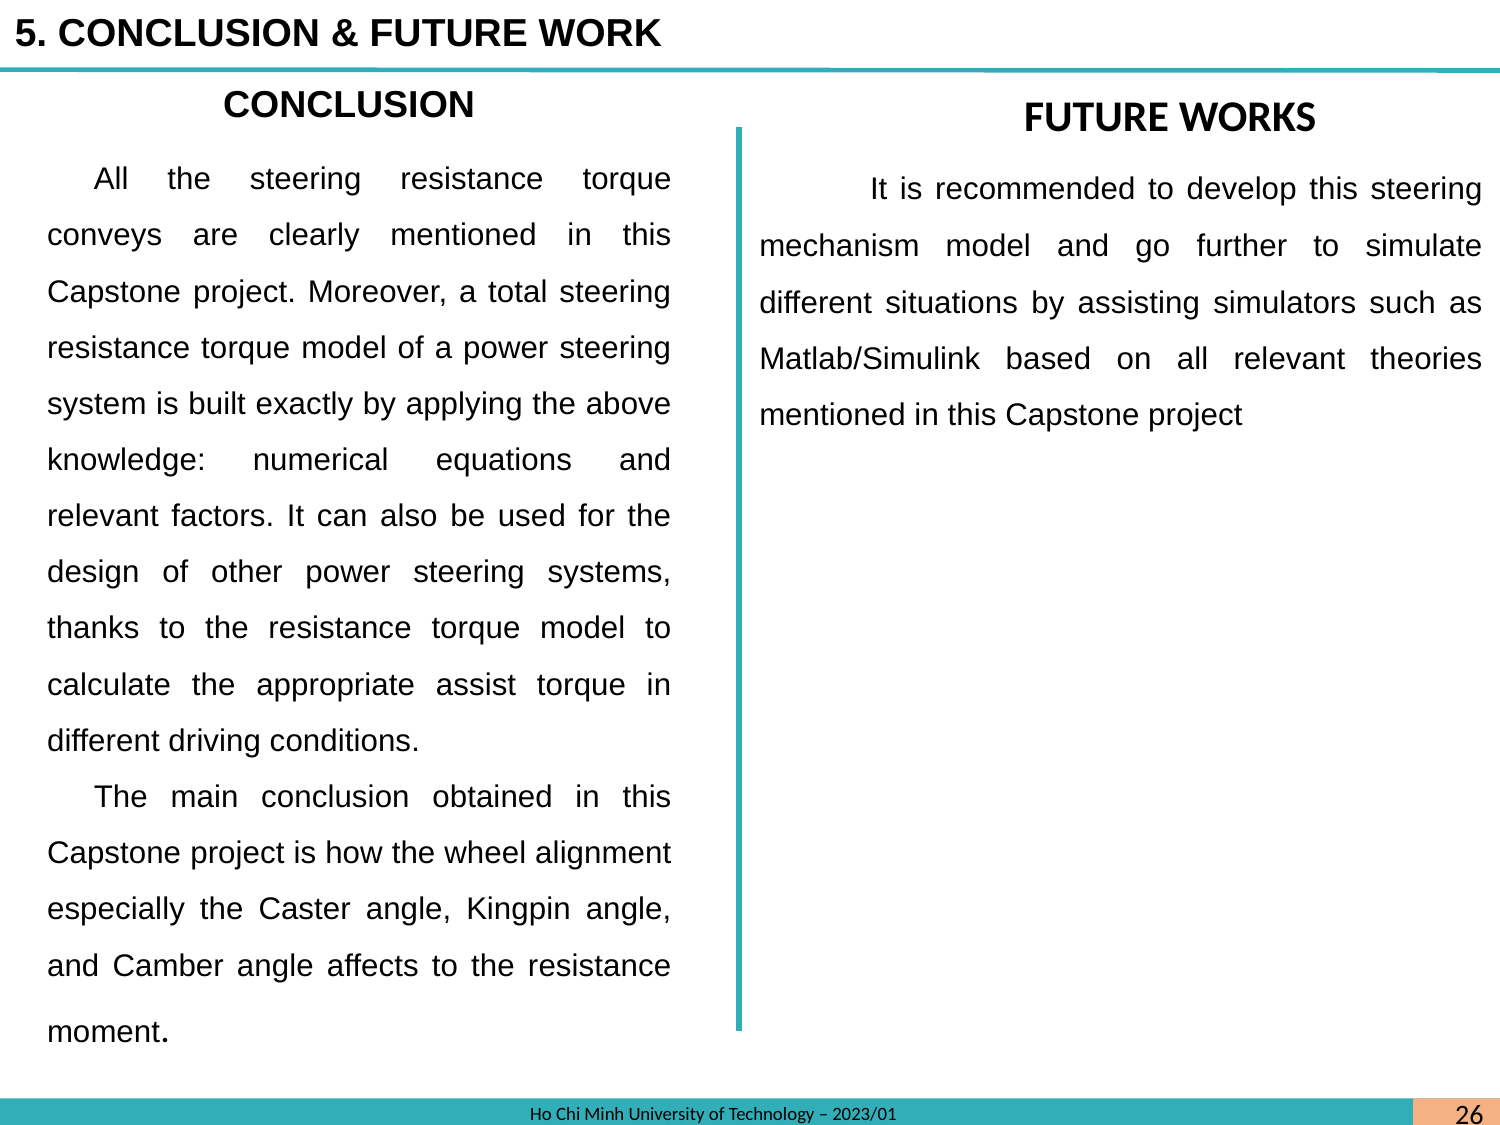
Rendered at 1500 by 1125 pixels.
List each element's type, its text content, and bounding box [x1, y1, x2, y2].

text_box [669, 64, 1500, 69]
text_box 5. CONCLUSION & FUTURE WORK [0, 0, 818, 62]
text_box It is recommended to develop this steering mechanism model and go further to simulate different situations by assisting simulators such as Matlab/Simulink based on all relevant theories mentioned in this Capstone project [669, 71, 1500, 439]
text_box CONCLUSION [208, 72, 548, 132]
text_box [0, 1088, 1500, 1125]
text_box All the steering resistance torque conveys are clearly mentioned in this Capstone project. Moreover, a total steering resistance torque model of a power steering system is built exactly by applying the above knowledge: numerical equations and relevant factors. It can also be used for the design of other power steering systems, thanks to the resistance torque model to calculate the appropriate assist torque in different driving conditions. The main conclusion obtained in this Capstone project is how the wheel alignment especially the Caster angle, Kingpin angle, and Camber angle affects to the resistance moment. [0, 132, 754, 1058]
